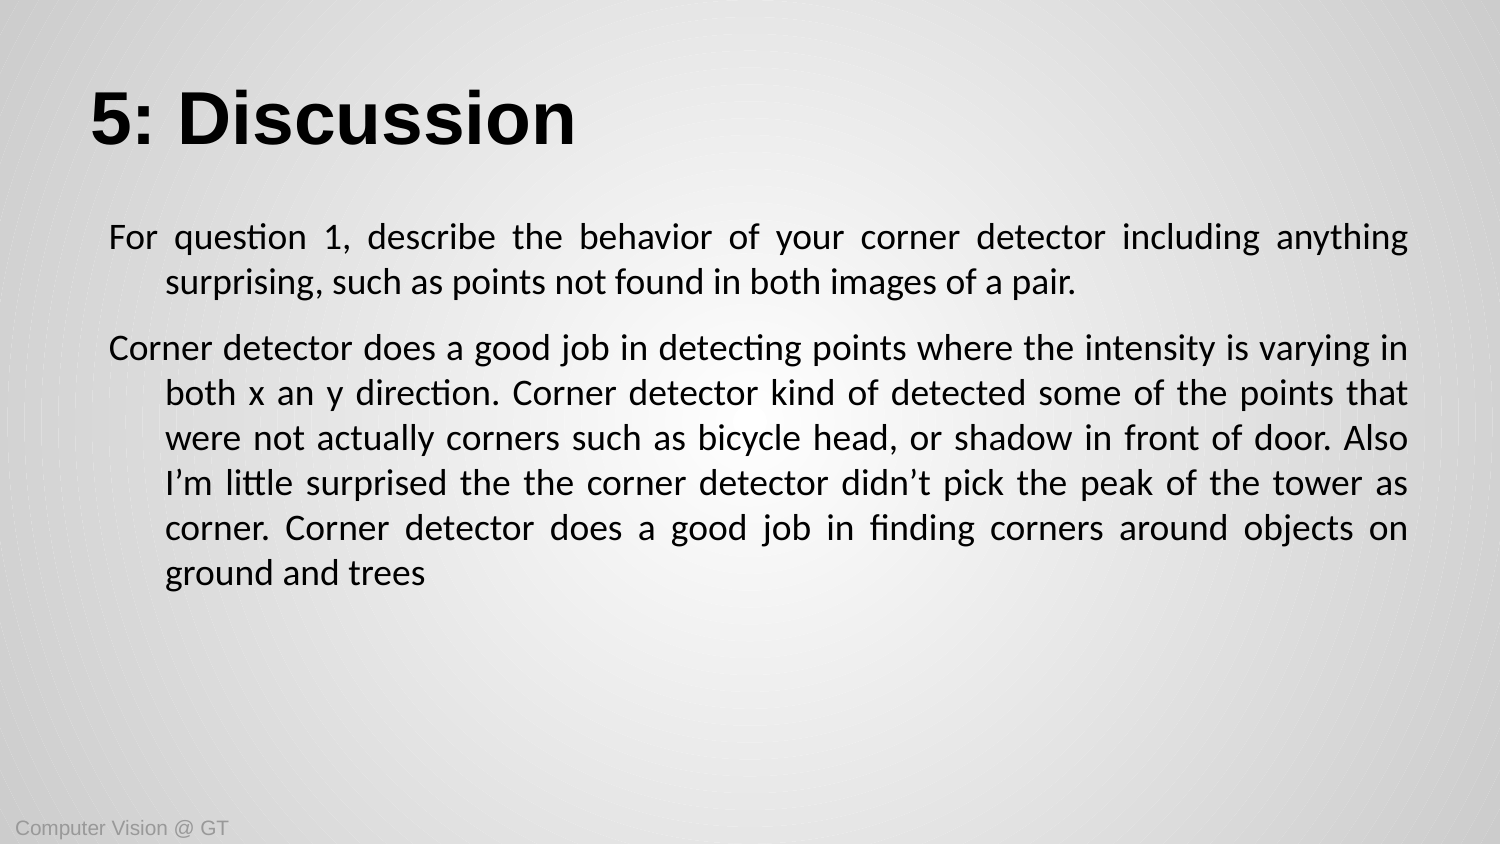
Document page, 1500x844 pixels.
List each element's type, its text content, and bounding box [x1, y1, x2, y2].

text_box Computer Vision @ GT [0, 811, 422, 844]
list For question 1, describe the behavior of your corner detector including anything surprising, such as points not found in both images of a pair. Corner detector does a good job in detecting points where the intensity is varying in both x an y direction. Corner detector kind of detected some of the points that were not actually corners such as bicycle head, or shadow in front of door. Also I’m little surprised the the corner detector didn’t pick the peak of the tower as corner. Corner detector does a good job in finding corners around objects on ground and trees [75, 196, 1425, 808]
title 5: Discussion [75, 33, 1425, 175]
